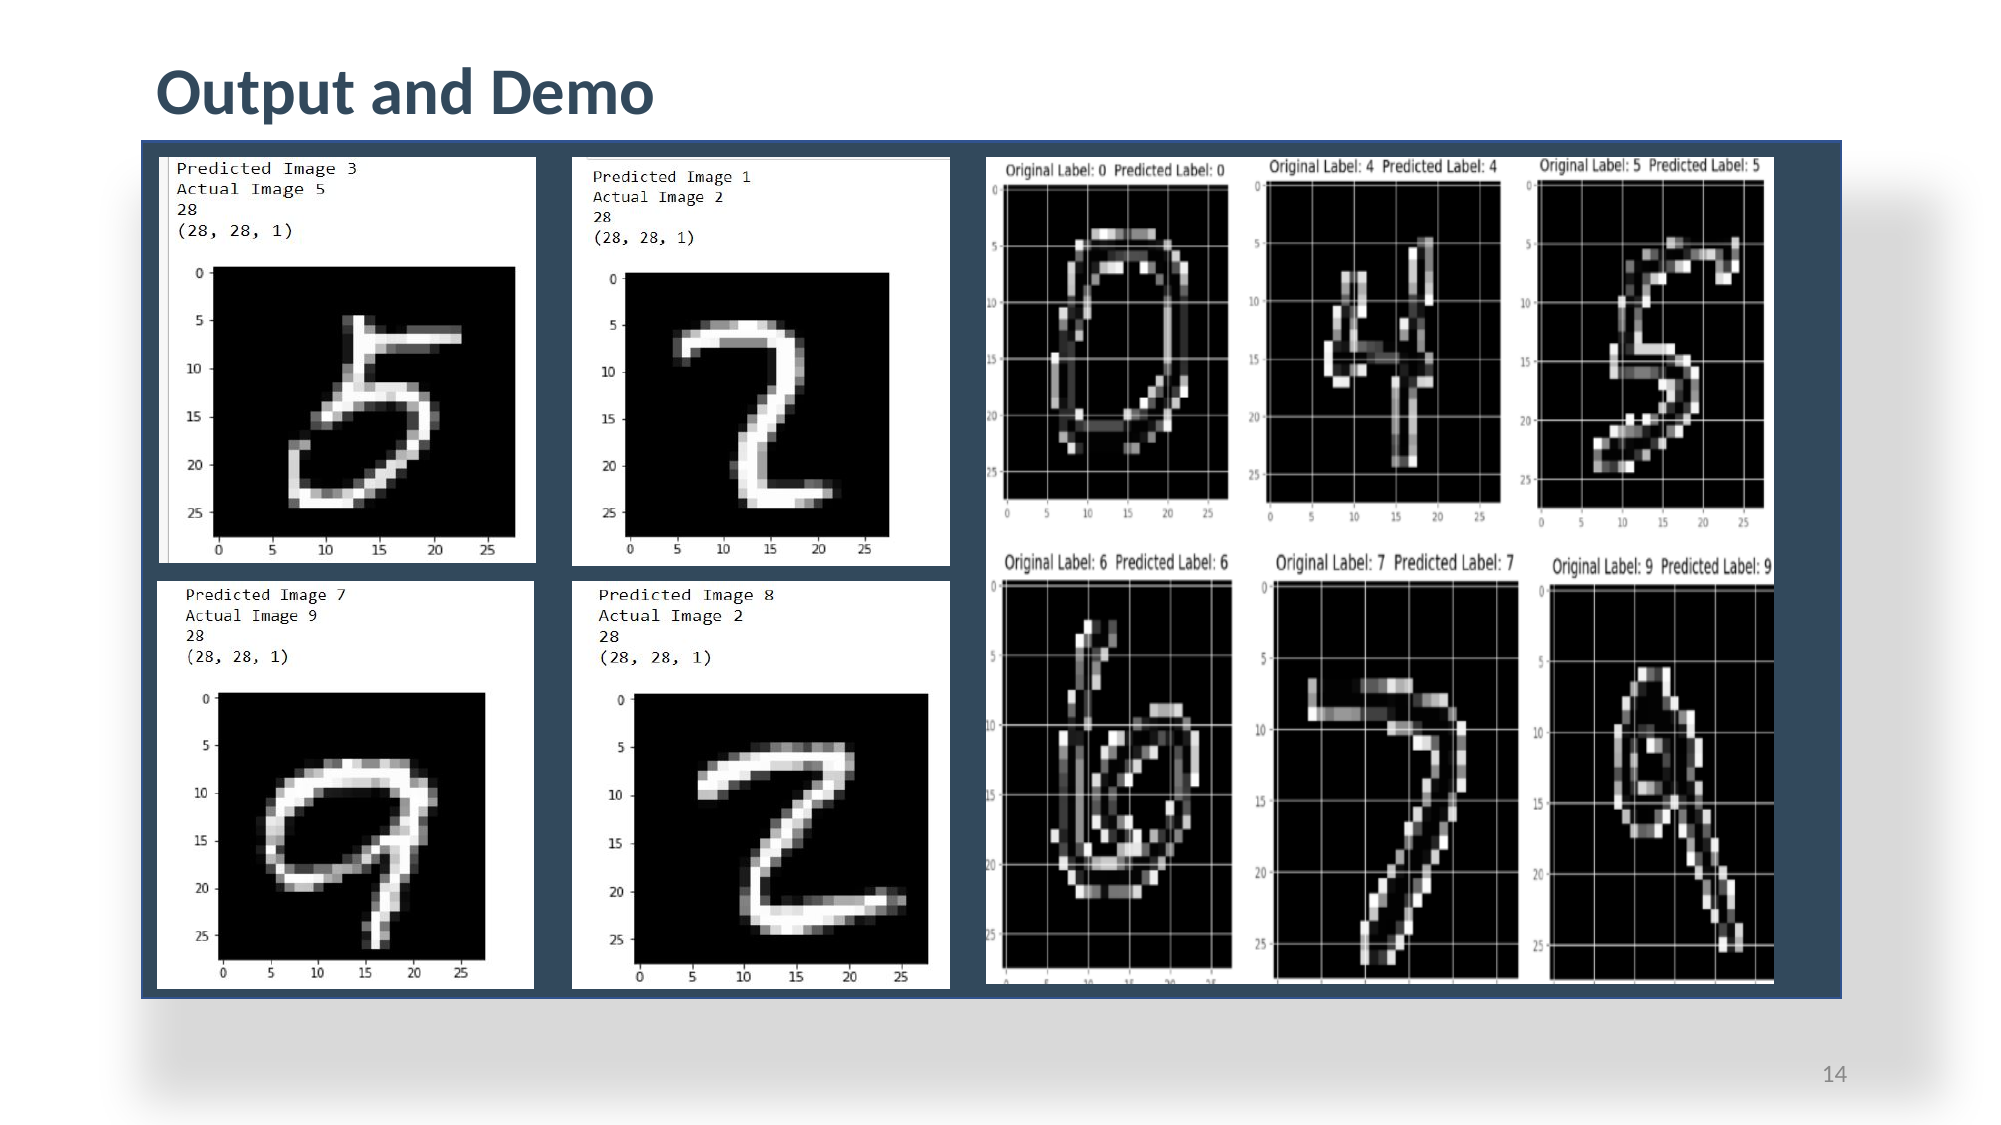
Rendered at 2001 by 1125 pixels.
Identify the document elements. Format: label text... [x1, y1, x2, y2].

text_box Output and Demo [141, 40, 1841, 137]
picture [572, 580, 950, 990]
picture [158, 157, 536, 563]
picture [157, 580, 535, 990]
picture [985, 157, 1774, 984]
text_box [141, 141, 1841, 998]
slide_number 14 [1412, 1042, 1863, 1103]
picture [572, 157, 950, 567]
